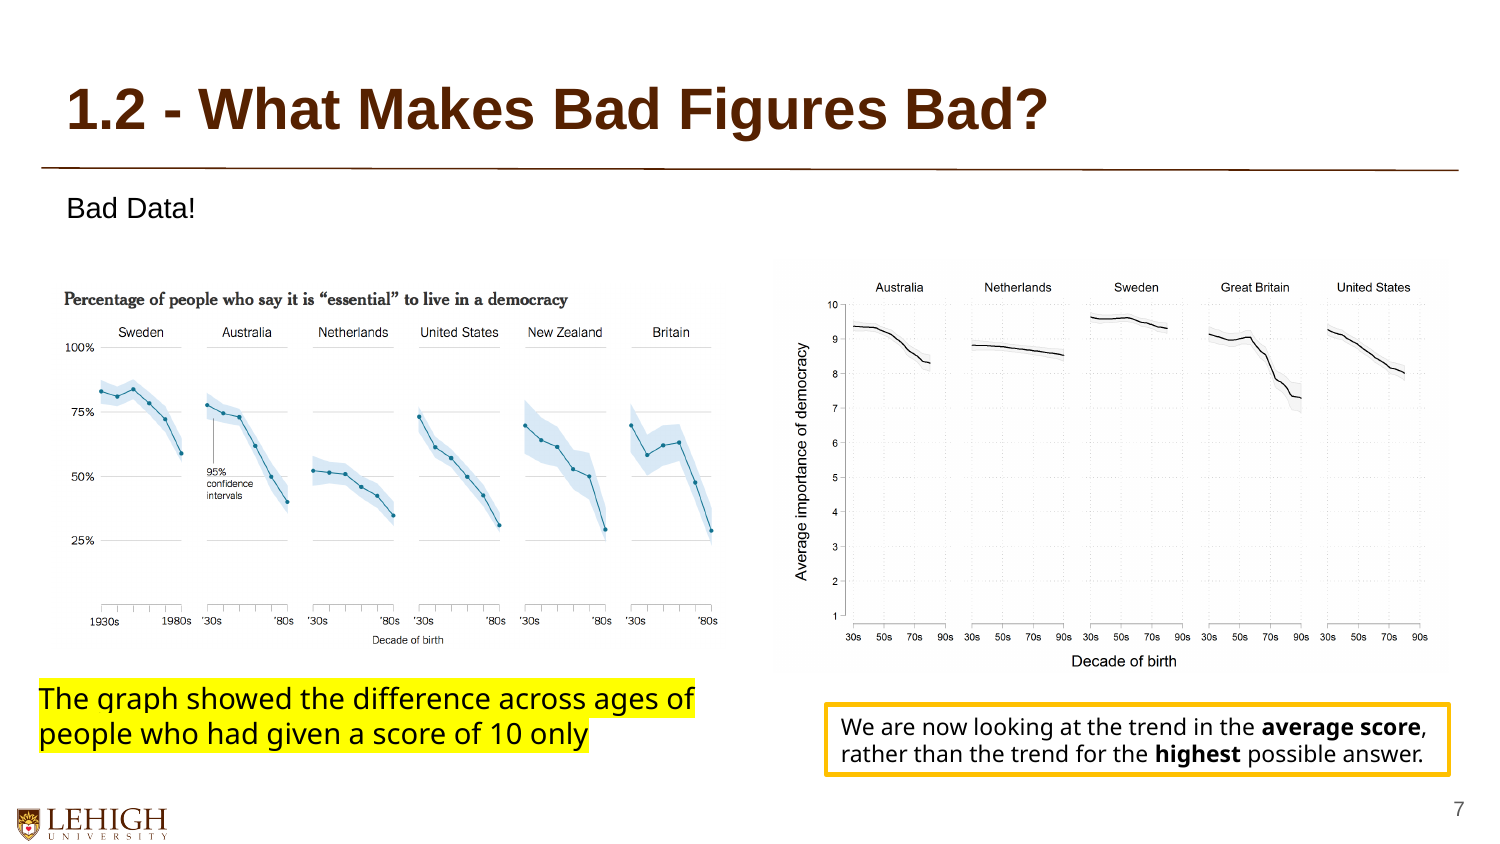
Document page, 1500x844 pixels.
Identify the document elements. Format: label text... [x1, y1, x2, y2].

text_box The graph showed the difference across ages of people who had given a score of 10 only [23, 672, 774, 758]
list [773, 258, 1450, 674]
text_box We are now looking at the trend in the average score, rather than the trend for the highest possible answer. [826, 704, 1449, 775]
picture [17, 808, 167, 841]
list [50, 283, 727, 649]
text_box Bad Data! [51, 182, 212, 232]
slide_number 7 [1389, 776, 1480, 841]
title 1.2 - What Makes Bad Figures Bad? [51, 56, 1449, 156]
